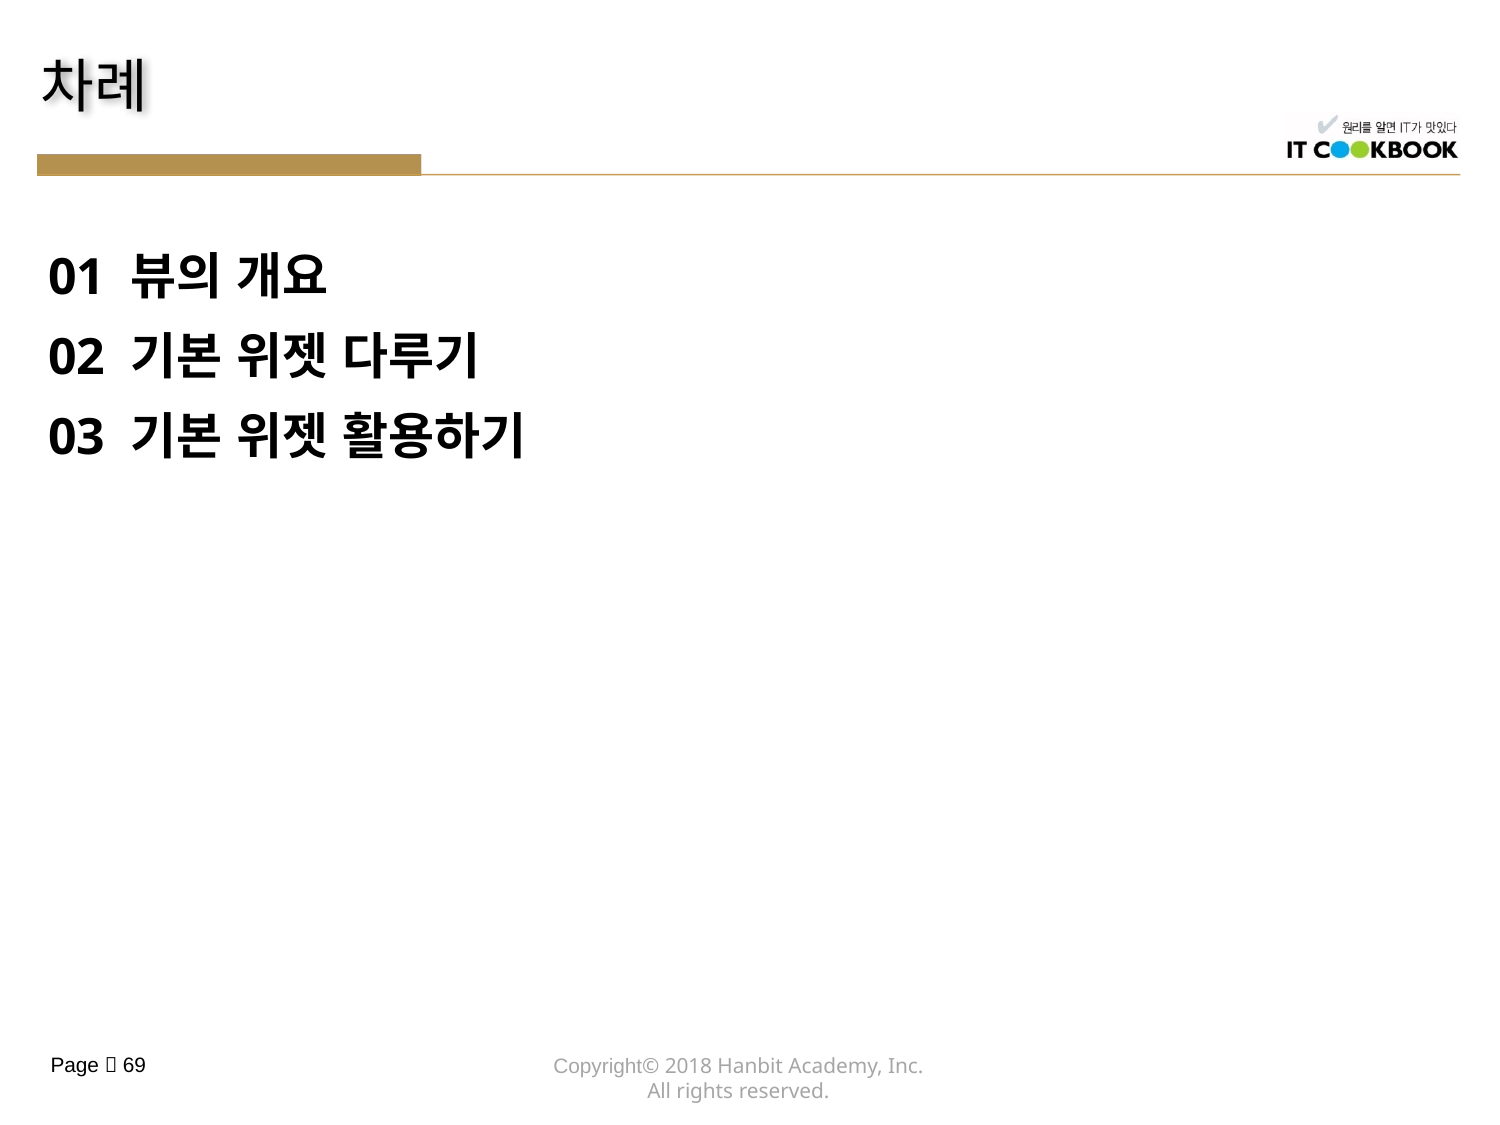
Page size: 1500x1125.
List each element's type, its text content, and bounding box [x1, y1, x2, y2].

list 01 뷰의 개요 02 기본 위젯 다루기 03 기본 위젯 활용하기 [48, 243, 1448, 952]
picture [1283, 112, 1461, 160]
